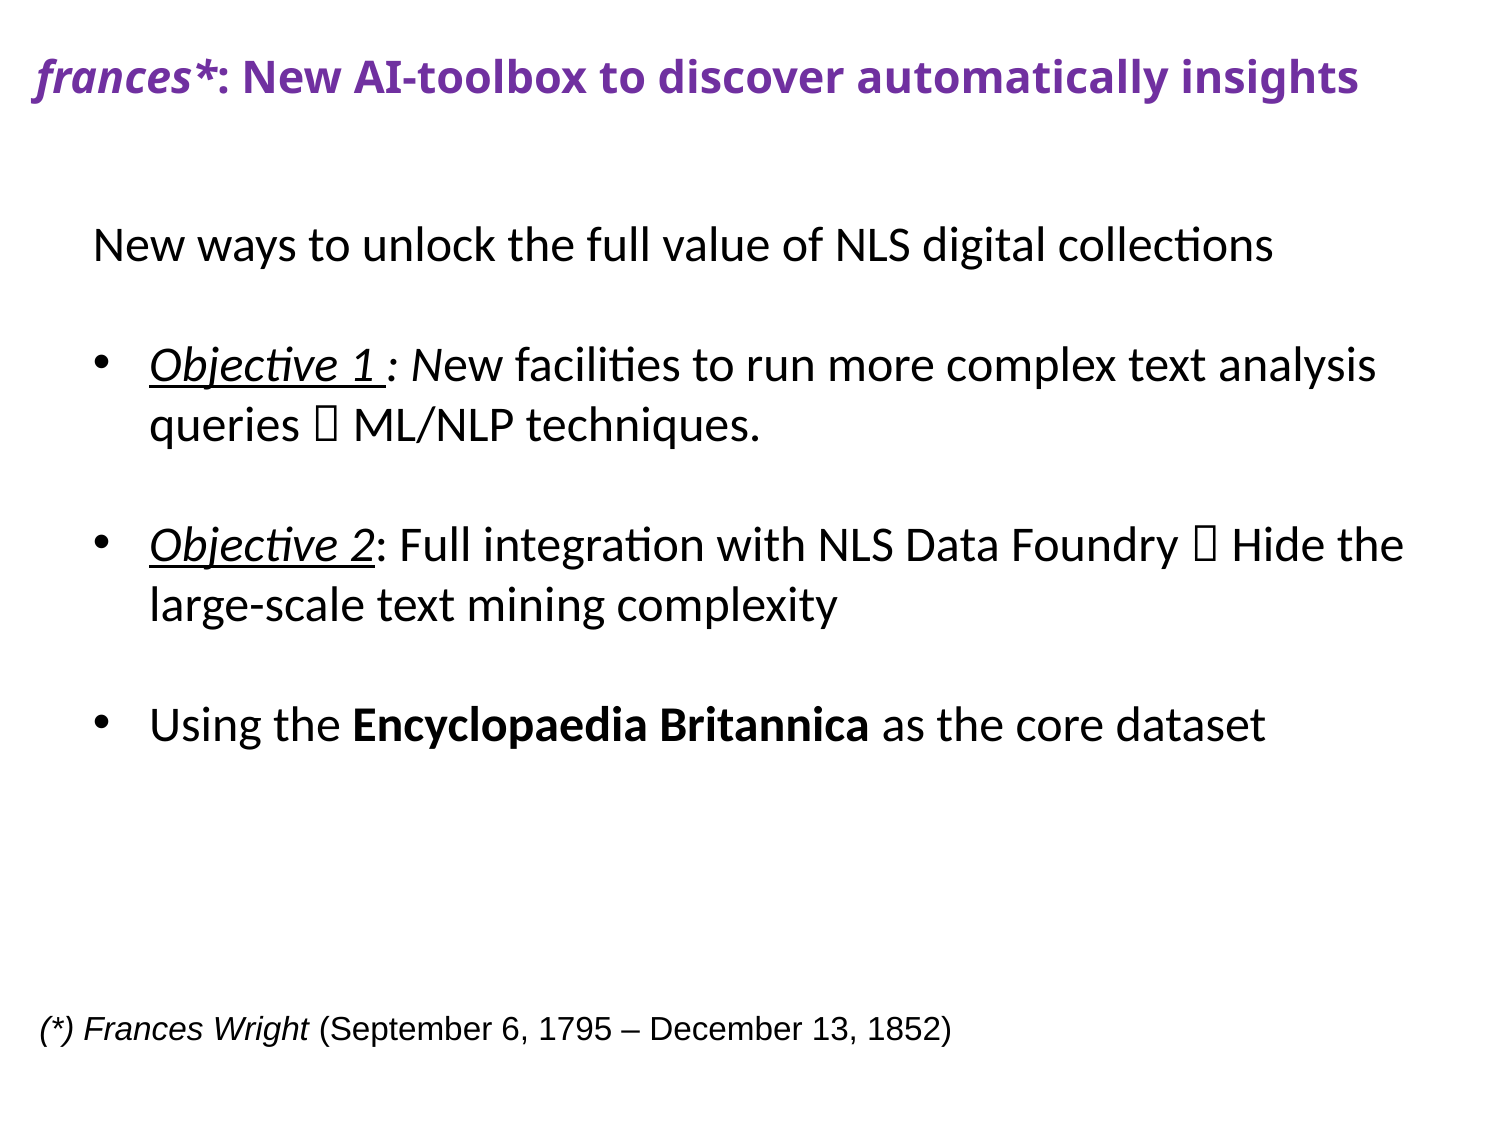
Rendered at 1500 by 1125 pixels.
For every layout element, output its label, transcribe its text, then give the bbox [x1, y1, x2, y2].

title frances*: New AI-toolbox to discover automatically insights [24, 47, 1422, 182]
text_box New ways to unlock the full value of NLS digital collections Objective 1 : New facilities to run more complex text analysis queries  ML/NLP techniques. Objective 2: Full integration with NLS Data Foundry  Hide the large-scale text mining complexity Using the Encyclopaedia Britannica as the core dataset [78, 204, 1422, 827]
text_box (*) Frances Wright (September 6, 1795 – December 13, 1852) [24, 999, 1472, 1055]
